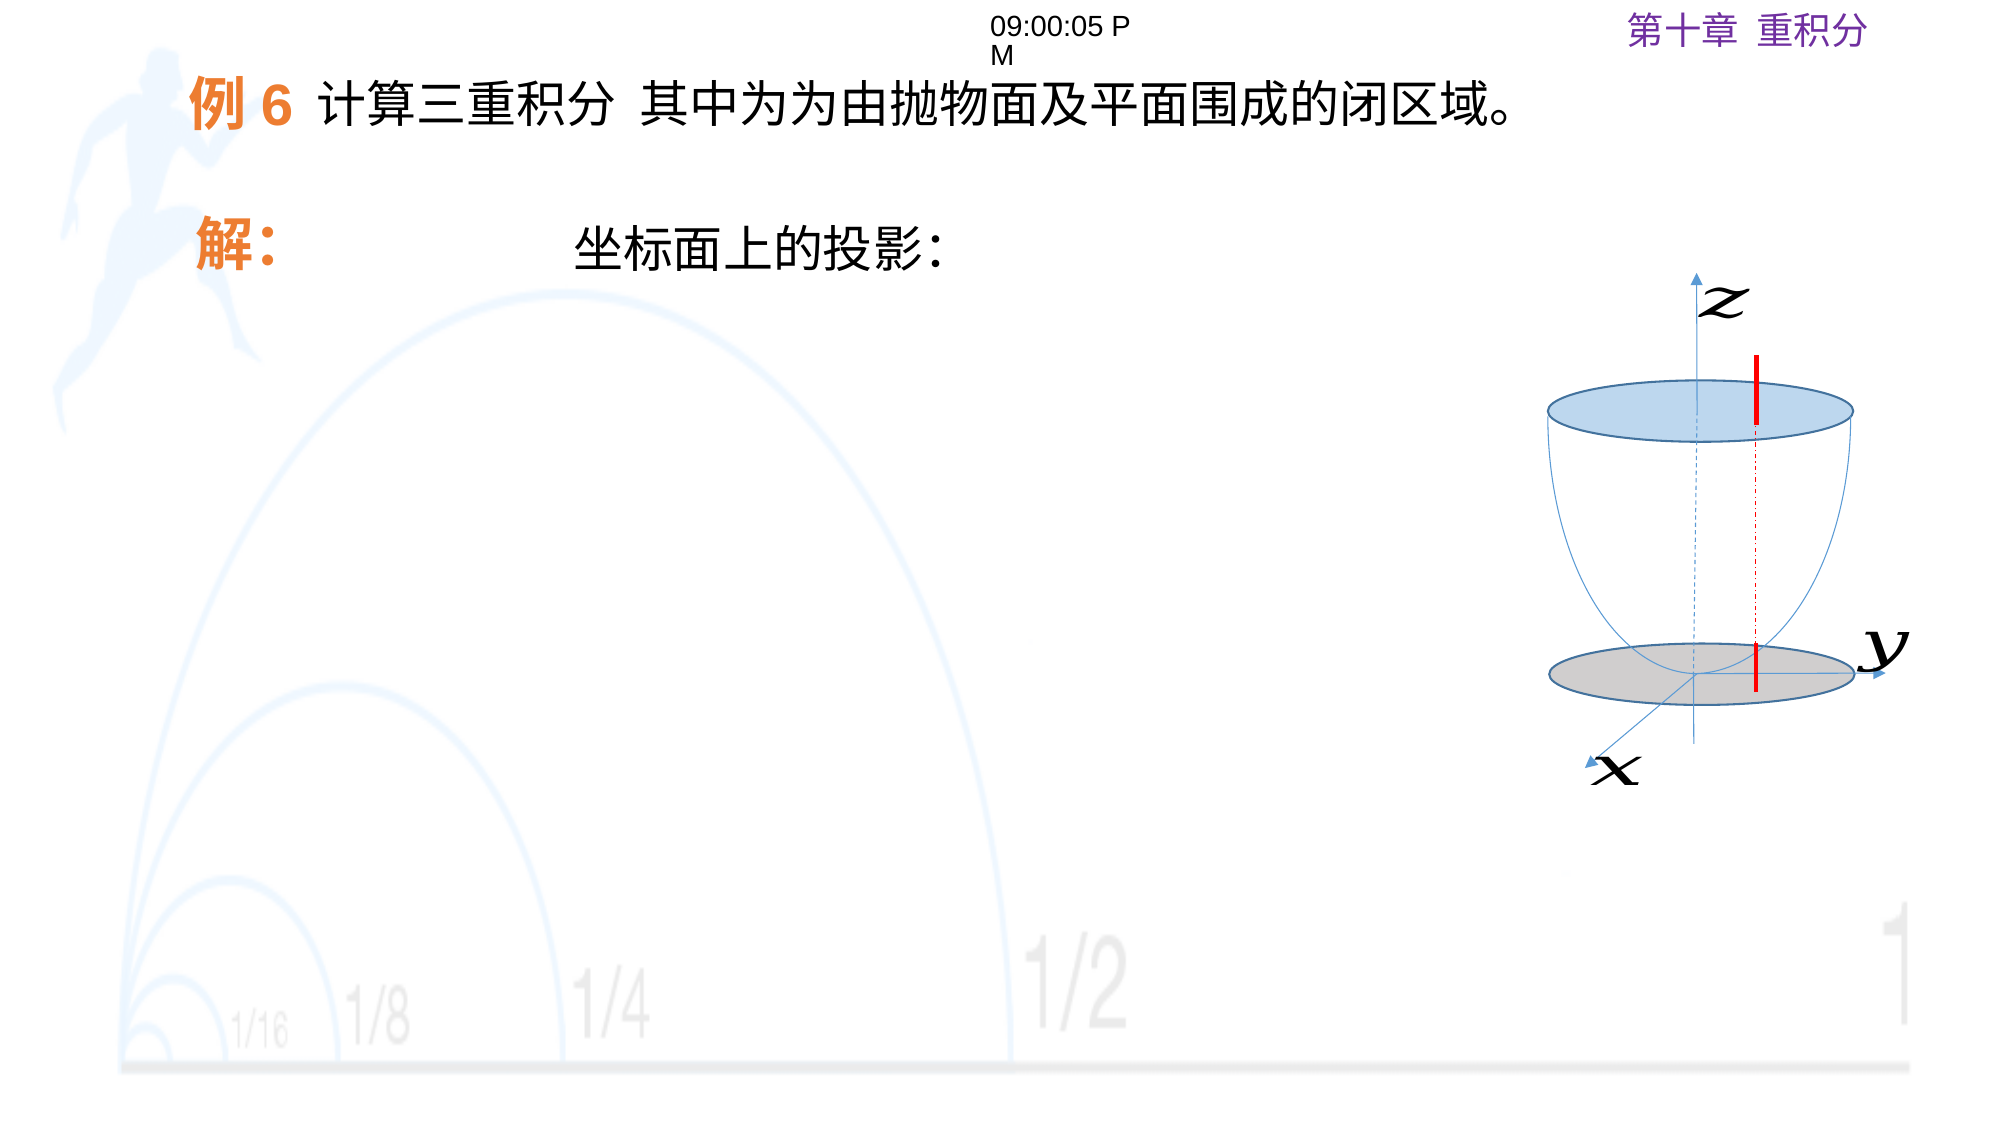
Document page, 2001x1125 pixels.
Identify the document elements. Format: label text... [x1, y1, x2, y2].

text_box 解： [180, 199, 328, 285]
text_box 例6 [173, 59, 308, 145]
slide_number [975, 0, 1160, 60]
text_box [1536, 159, 1917, 799]
